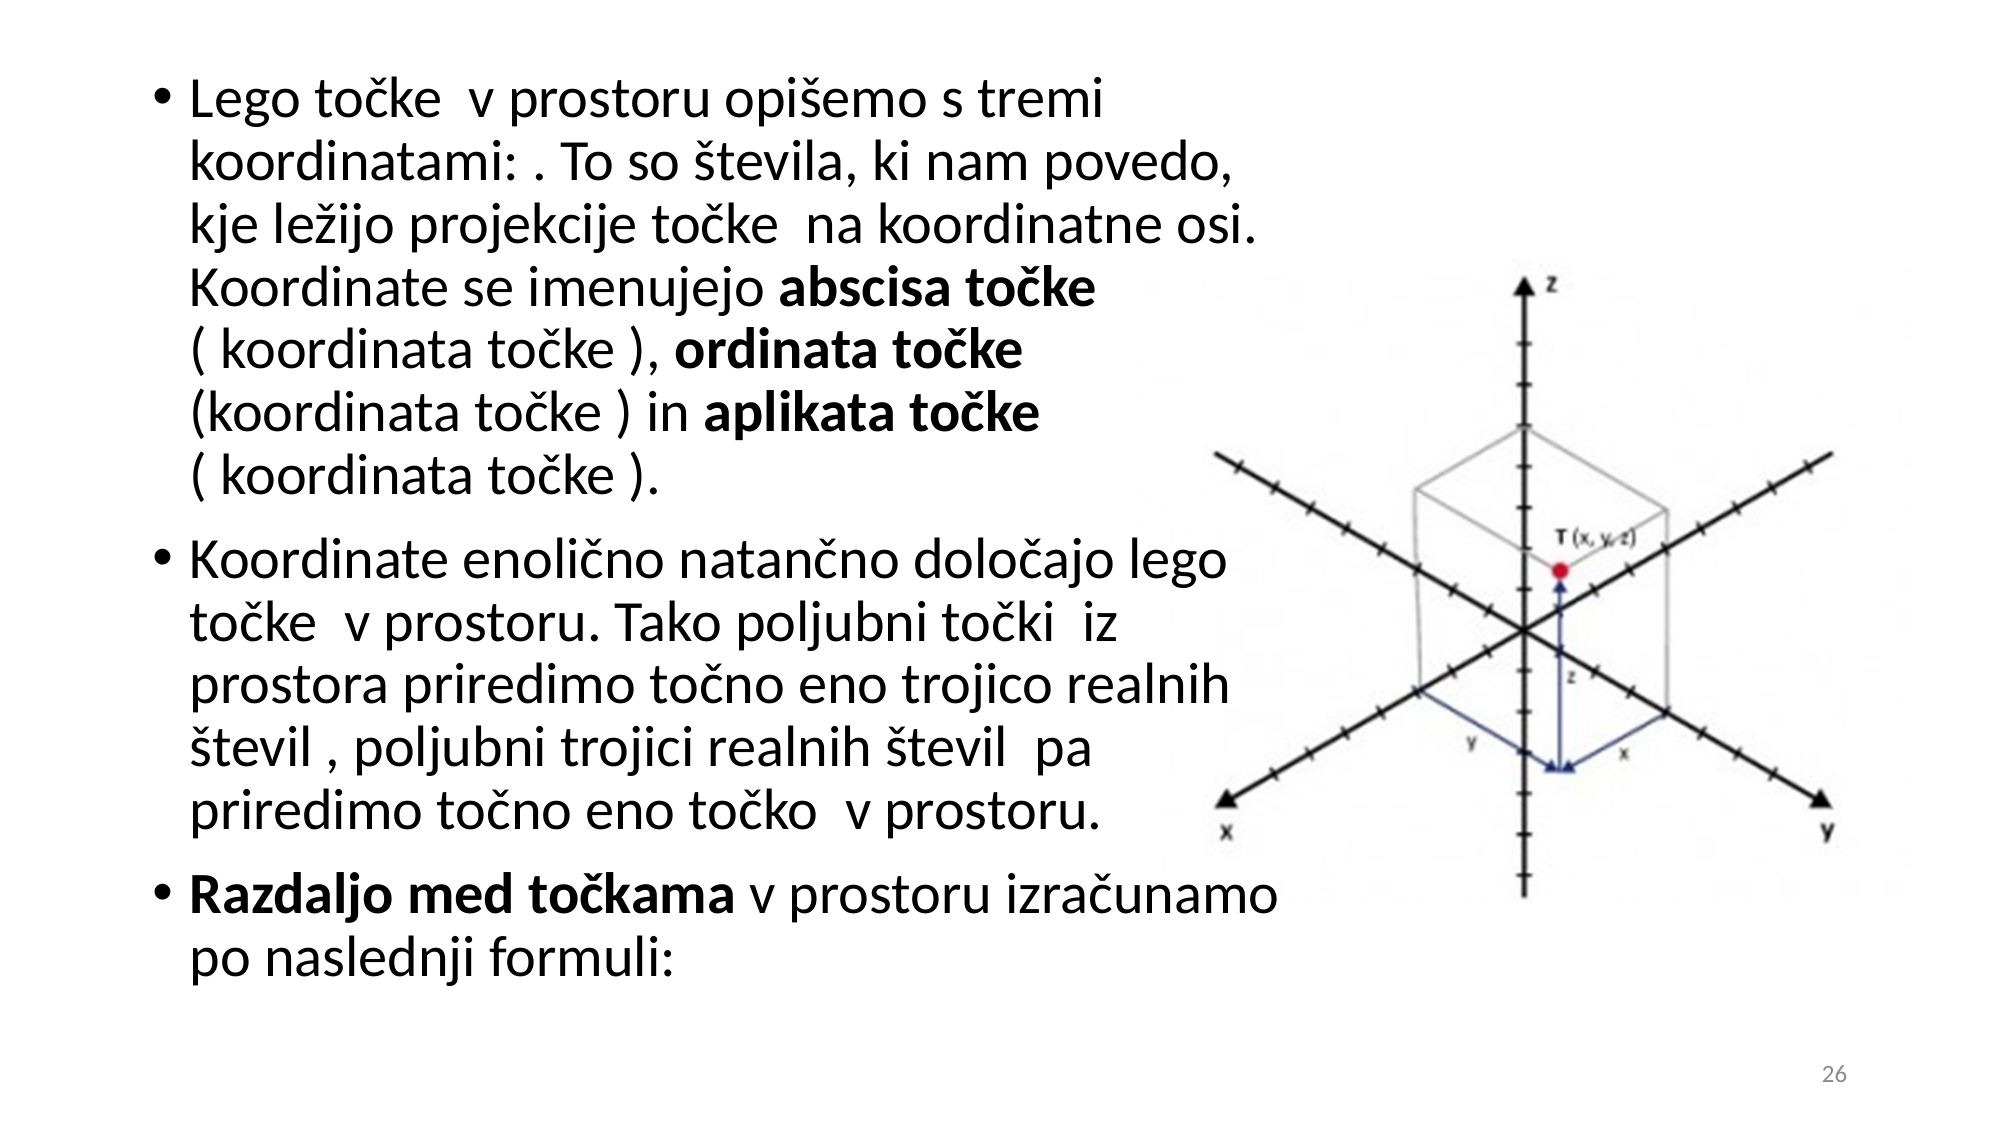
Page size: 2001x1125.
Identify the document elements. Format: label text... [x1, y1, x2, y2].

slide_number 26 [1412, 1042, 1863, 1103]
picture [1141, 259, 1913, 902]
